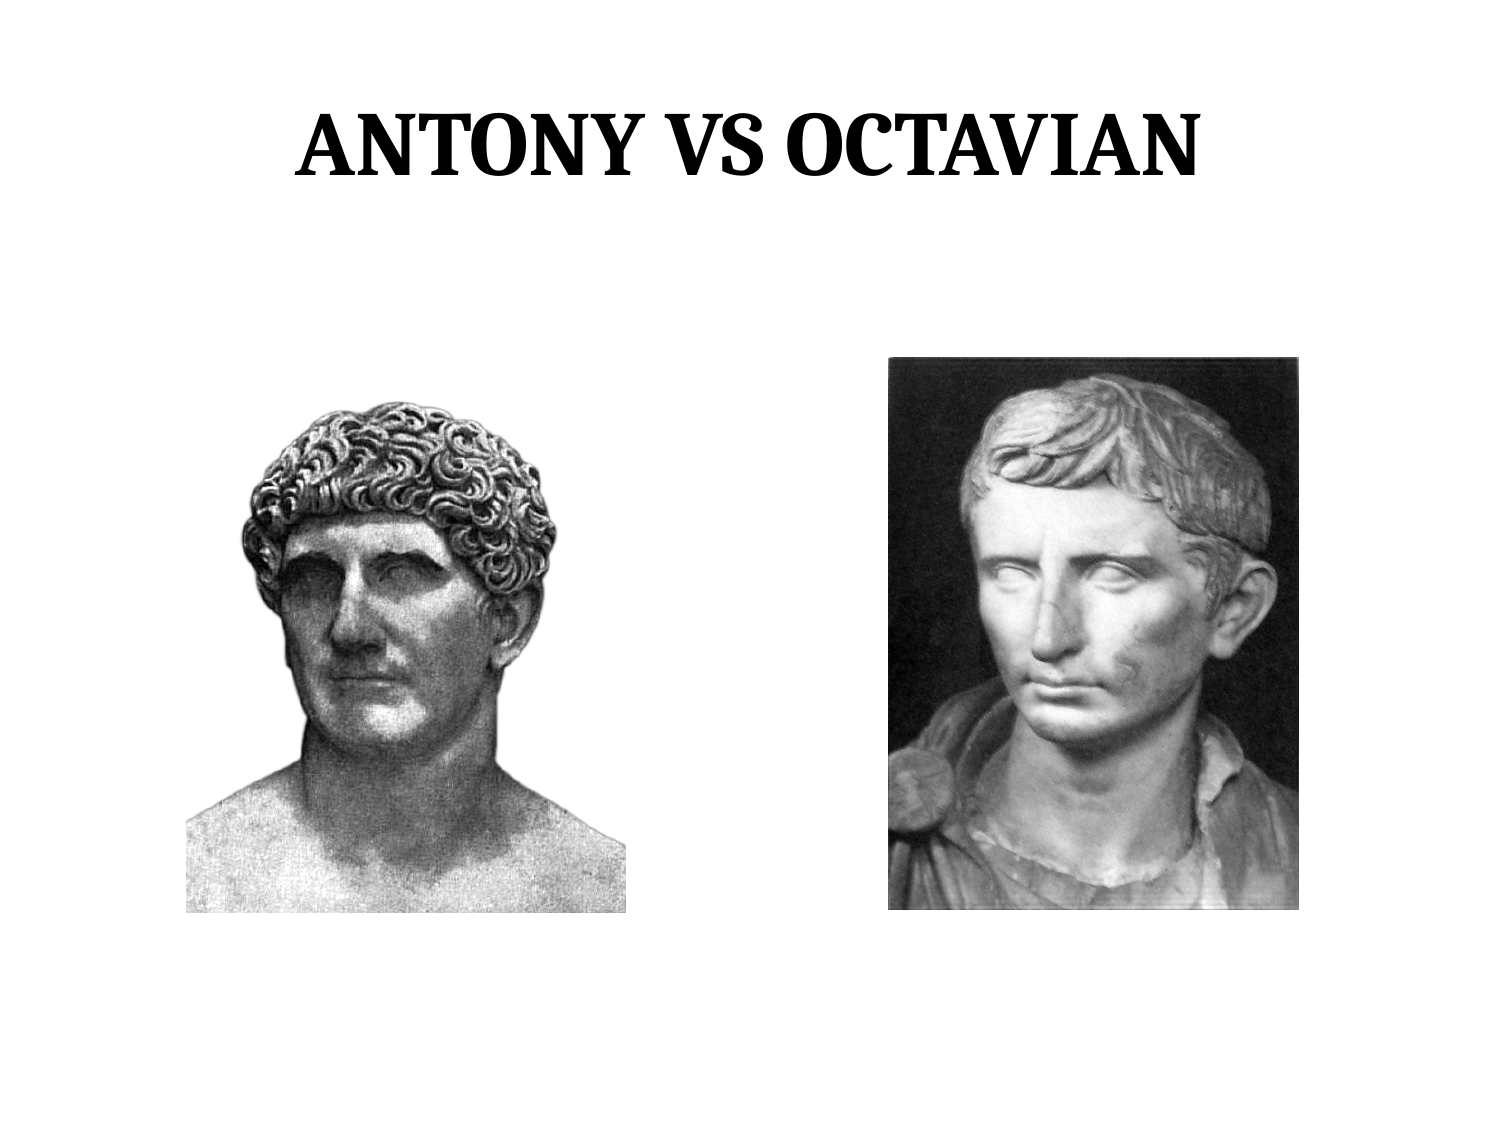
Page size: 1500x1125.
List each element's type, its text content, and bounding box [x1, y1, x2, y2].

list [186, 354, 626, 913]
title Antony vs Octavian [75, 45, 1425, 233]
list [888, 357, 1299, 911]
